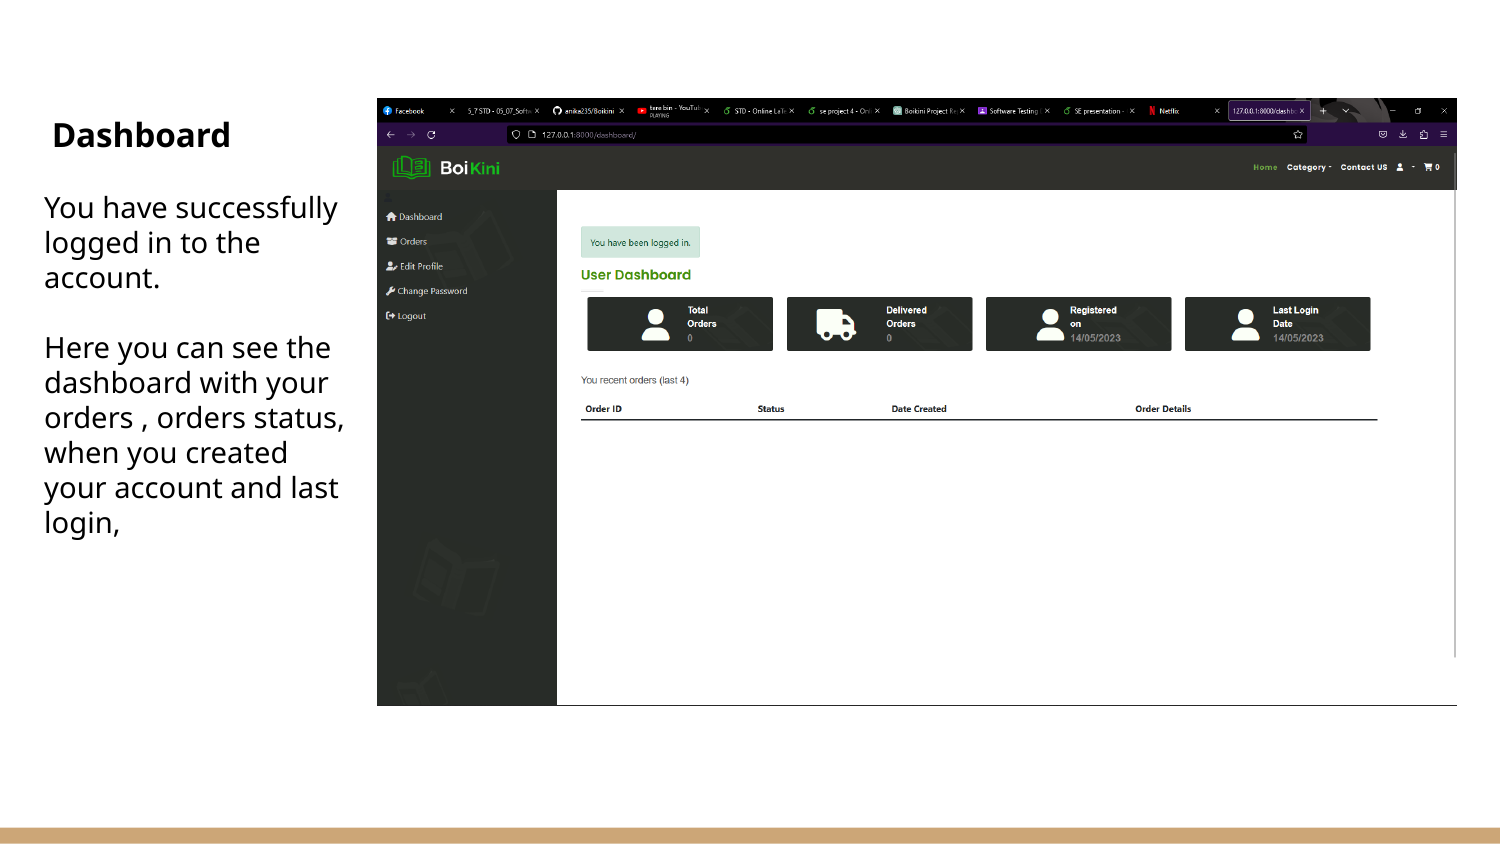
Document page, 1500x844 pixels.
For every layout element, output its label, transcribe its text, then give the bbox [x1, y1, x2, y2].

text_box You have successfully logged in to the account. Here you can see the dashboard with your orders , orders status, when you created your account and last login, [29, 174, 366, 555]
text_box Dashboard [36, 98, 376, 169]
picture [377, 98, 1457, 707]
